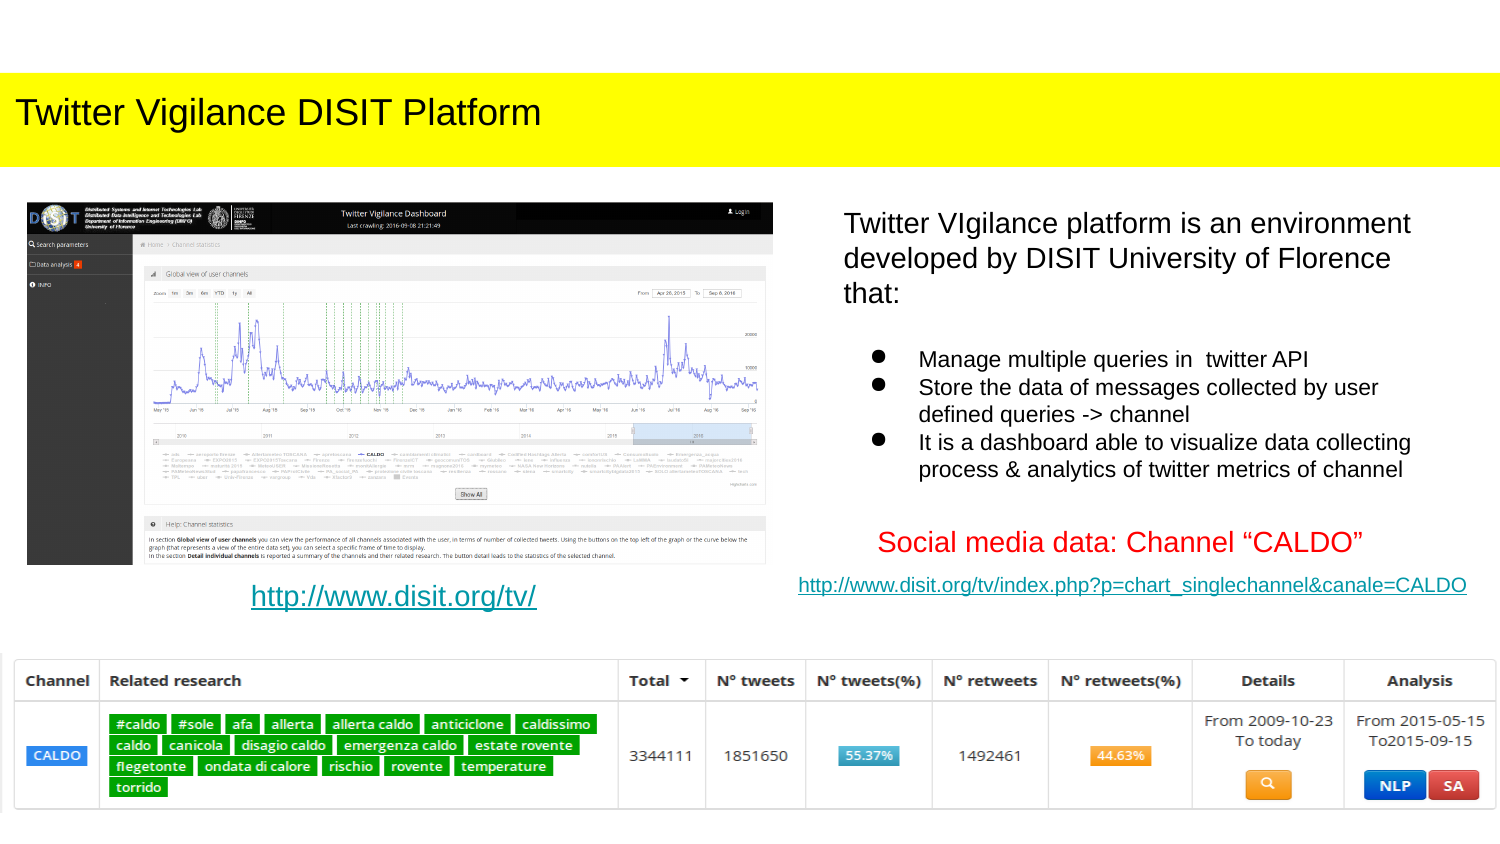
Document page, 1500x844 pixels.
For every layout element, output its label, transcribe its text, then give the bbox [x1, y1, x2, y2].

picture [0, 652, 1500, 813]
picture [26, 202, 773, 565]
text_box http://www.disit.org/tv/index.php?p=chart_singlechannel&canale=CALDO [783, 583, 1492, 621]
text_box http://www.disit.org/tv/ [235, 590, 576, 634]
text_box Twitter VIgilance platform is an environment developed by DISIT University of Florence that: Manage multiple queries in twitter API Store the data of messages collected by user defined queries -> channel It is a dashboard able to visualize data collecting process & analytics of twitter metrics of channel [828, 189, 1428, 520]
title Twitter Vigilance DISIT Platform [0, 72, 1500, 167]
text_box Social media data: Channel “CALDO” [862, 508, 1381, 574]
